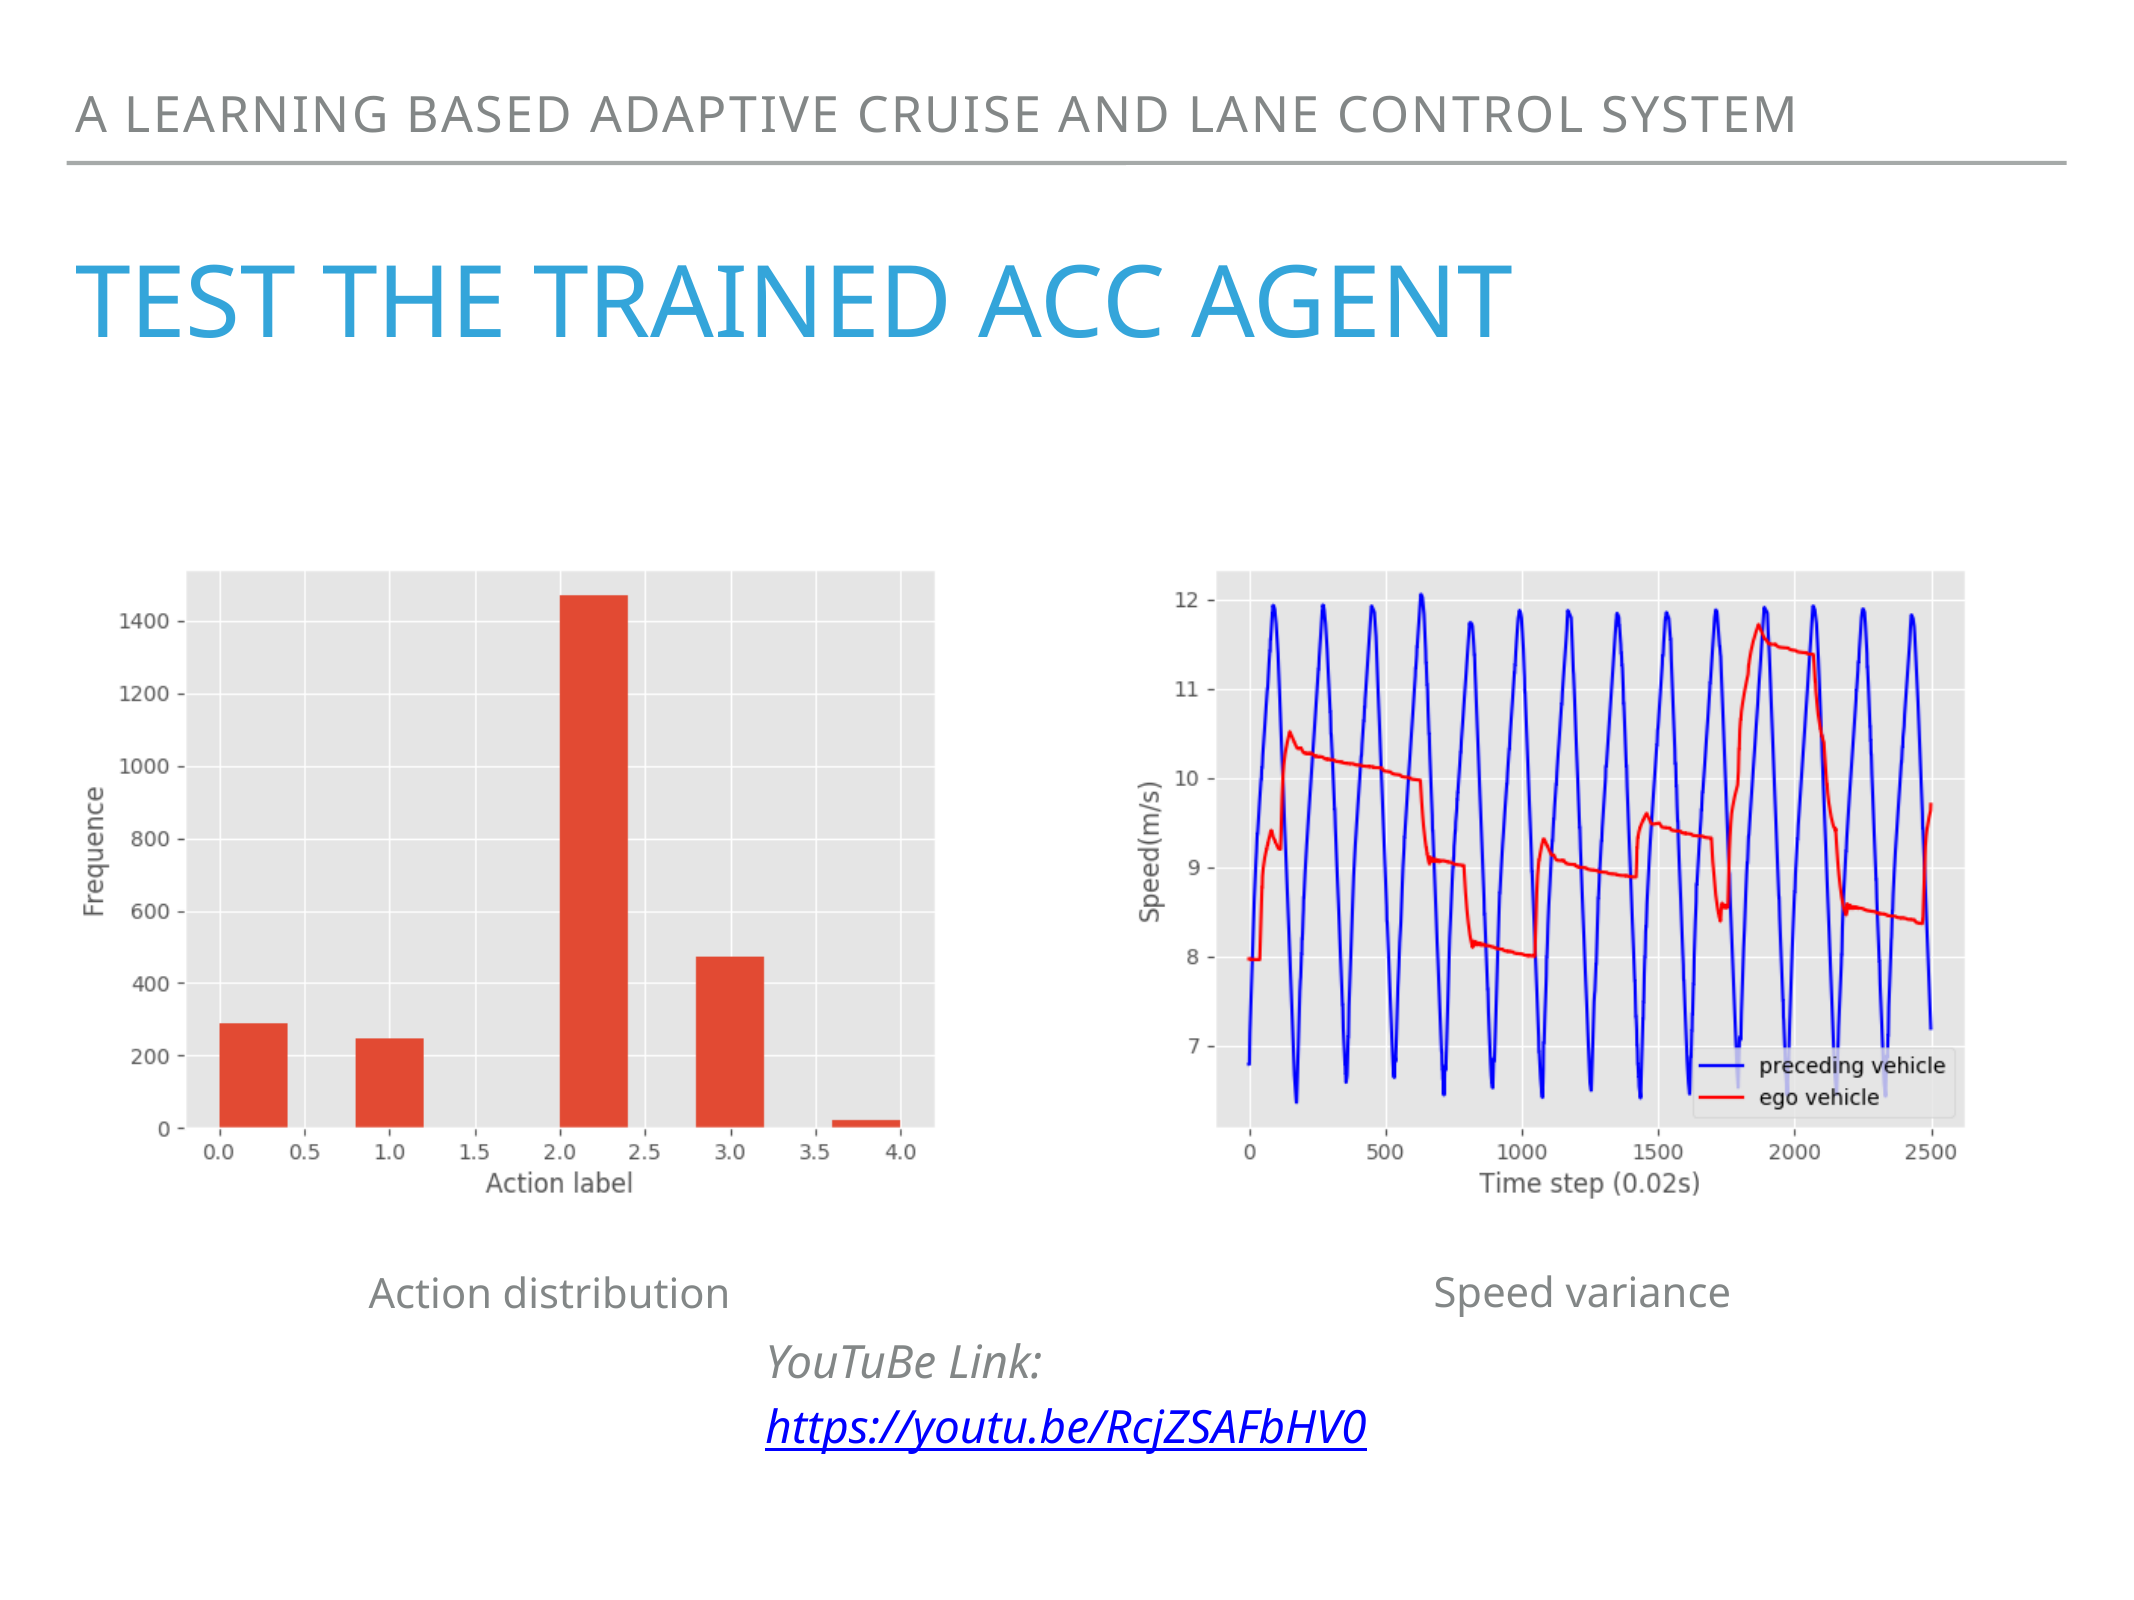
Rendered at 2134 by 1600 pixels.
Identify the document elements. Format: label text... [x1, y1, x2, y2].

title Test The trained acc agent [66, 251, 2068, 372]
picture [1093, 481, 2062, 1208]
text_box Action distribution [360, 1258, 739, 1326]
list A Learning based Adaptive Cruise and Lane Control System [66, 74, 1901, 151]
text_box YouTuBe Link: https://youtu.be/RcjZSAFbHV0 [757, 1314, 1376, 1469]
text_box Speed variance [1425, 1257, 1740, 1325]
picture [63, 481, 1032, 1208]
